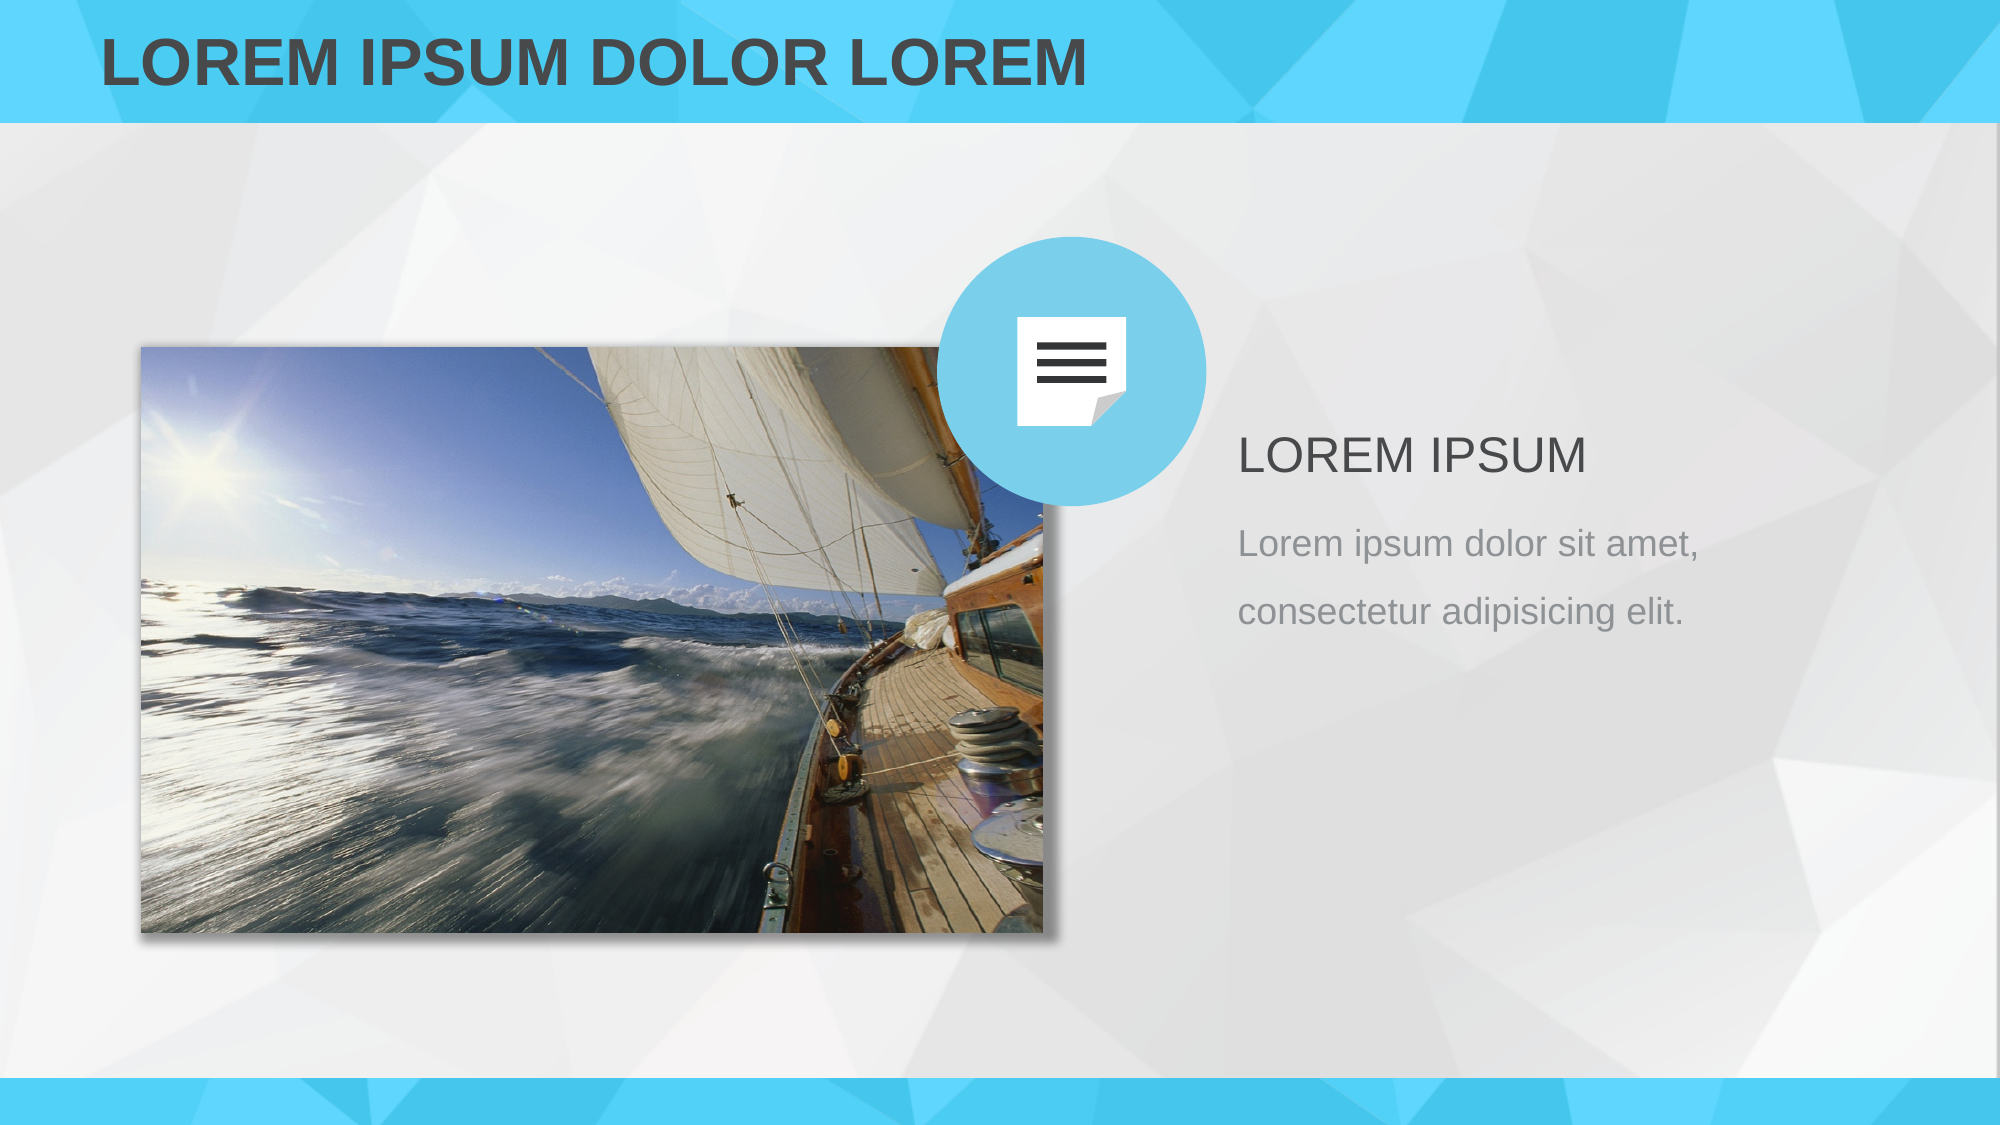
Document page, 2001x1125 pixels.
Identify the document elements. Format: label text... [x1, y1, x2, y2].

picture [0, 0, 2000, 1125]
text_box LOREM IPSUM [1222, 349, 1909, 489]
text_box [937, 236, 1207, 507]
text_box LOREM IPSUM DOLOR LOREM [85, 11, 1896, 117]
text_box Lorem ipsum dolor sit amet, consectetur adipisicing elit. [1222, 489, 1909, 813]
